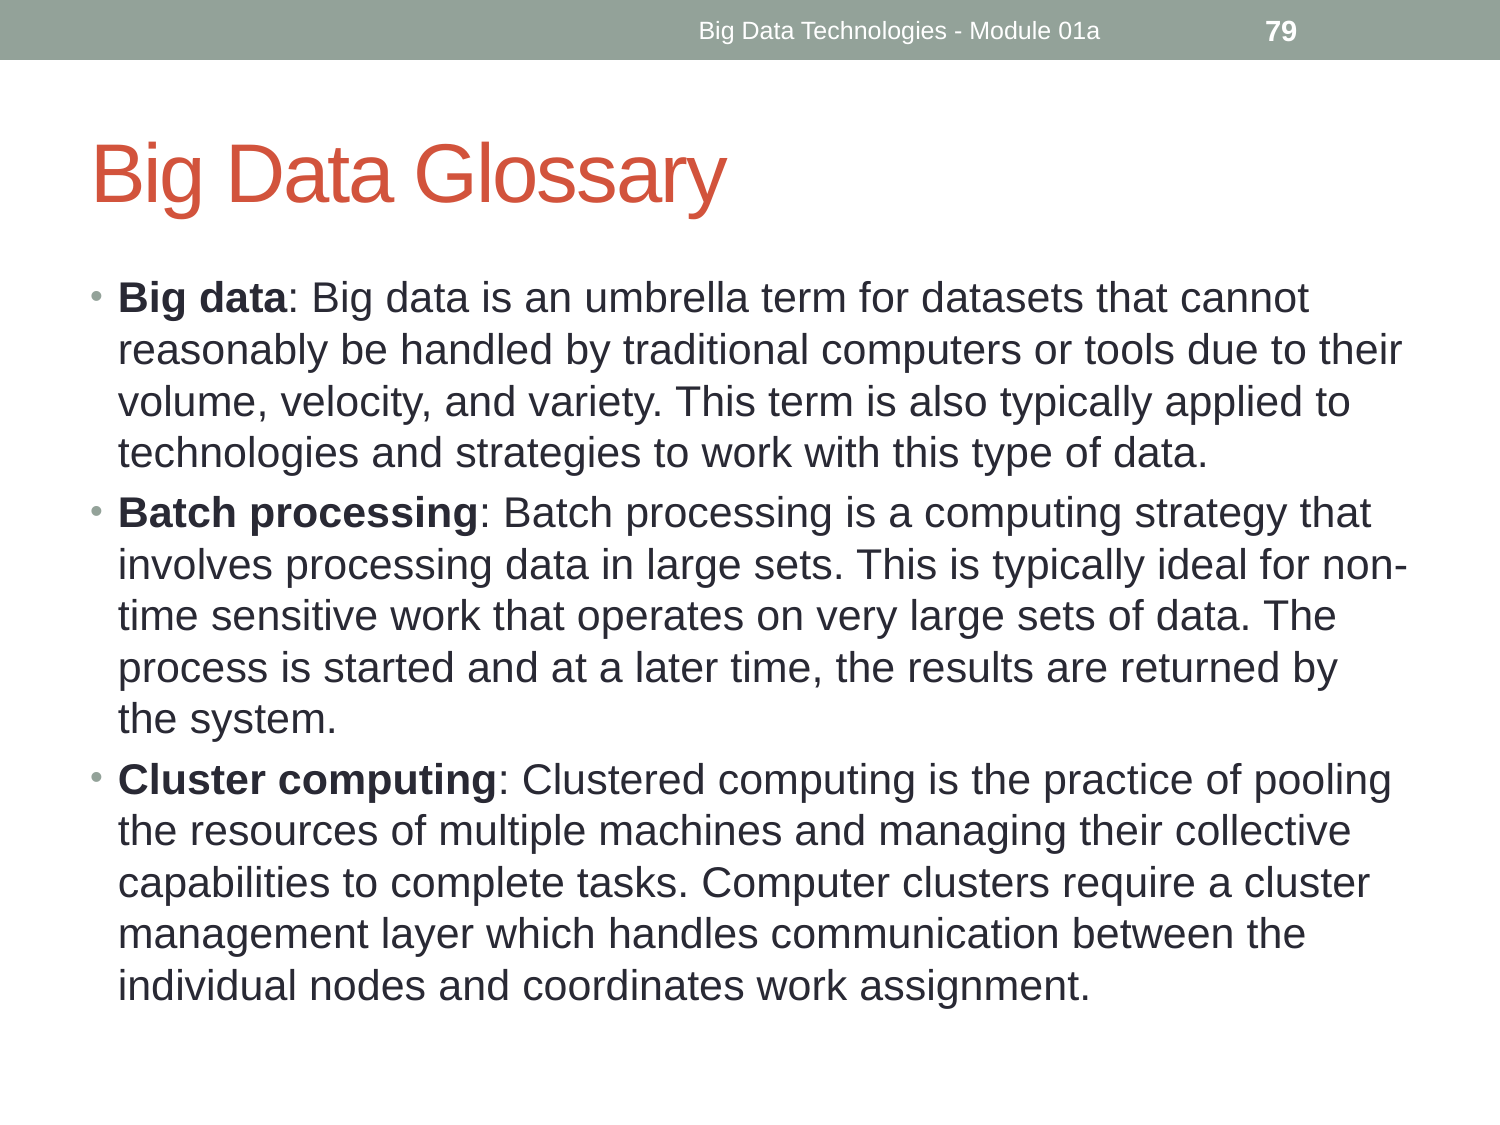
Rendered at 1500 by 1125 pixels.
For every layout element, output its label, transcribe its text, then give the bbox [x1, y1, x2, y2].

list Big data: Big data is an umbrella term for datasets that cannot reasonably be handled by traditional computers or tools due to their volume, velocity, and variety. This term is also typically applied to technologies and strategies to work with this type of data. Batch processing: Batch processing is a computing strategy that involves processing data in large sets. This is typically ideal for non-time sensitive work that operates on very large sets of data. The process is started and at a later time, the results are returned by the system. Cluster computing: Clustered computing is the practice of pooling the resources of multiple machines and managing their collective capabilities to complete tasks. Computer clusters require a cluster management layer which handles communication between the individual nodes and coordinates work assignment. [75, 262, 1425, 1063]
slide_number 79 [1250, 3, 1425, 57]
title Big Data Glossary [75, 87, 1425, 250]
footer Big Data Technologies - Module 01a [562, 3, 1238, 57]
